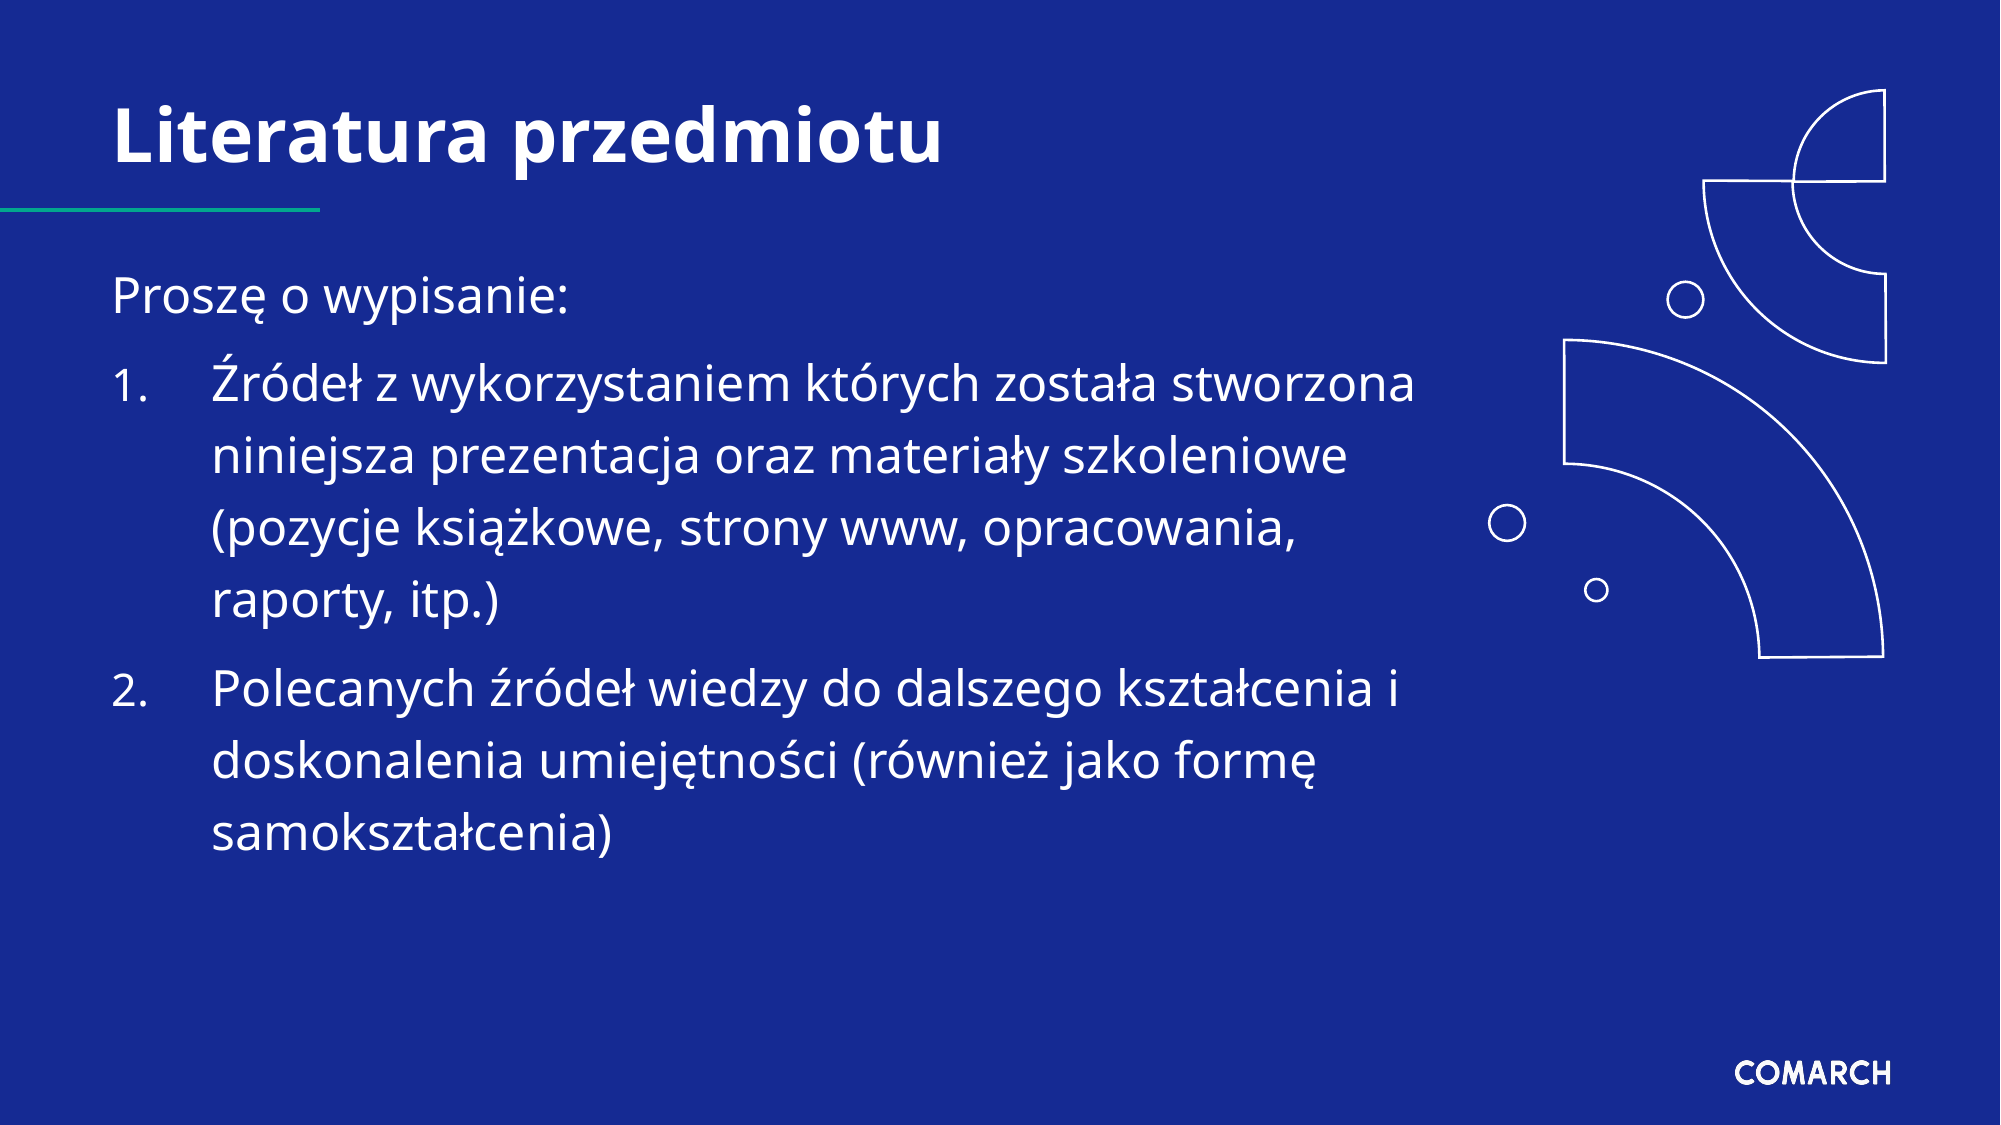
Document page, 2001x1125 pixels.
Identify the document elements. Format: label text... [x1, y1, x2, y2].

picture [1734, 1060, 1891, 1085]
title Literatura przedmiotu [111, 0, 1435, 185]
list Proszę o wypisanie: Źródeł z wykorzystaniem których została stworzona niniejsza prezentacja oraz materiały szkoleniowe (pozycje książkowe, strony www, opracowania, raporty, itp.) Polecanych źródeł wiedzy do dalszego kształcenia i doskonalenia umiejętności (również jako formę samokształcenia) [111, 243, 1435, 1000]
